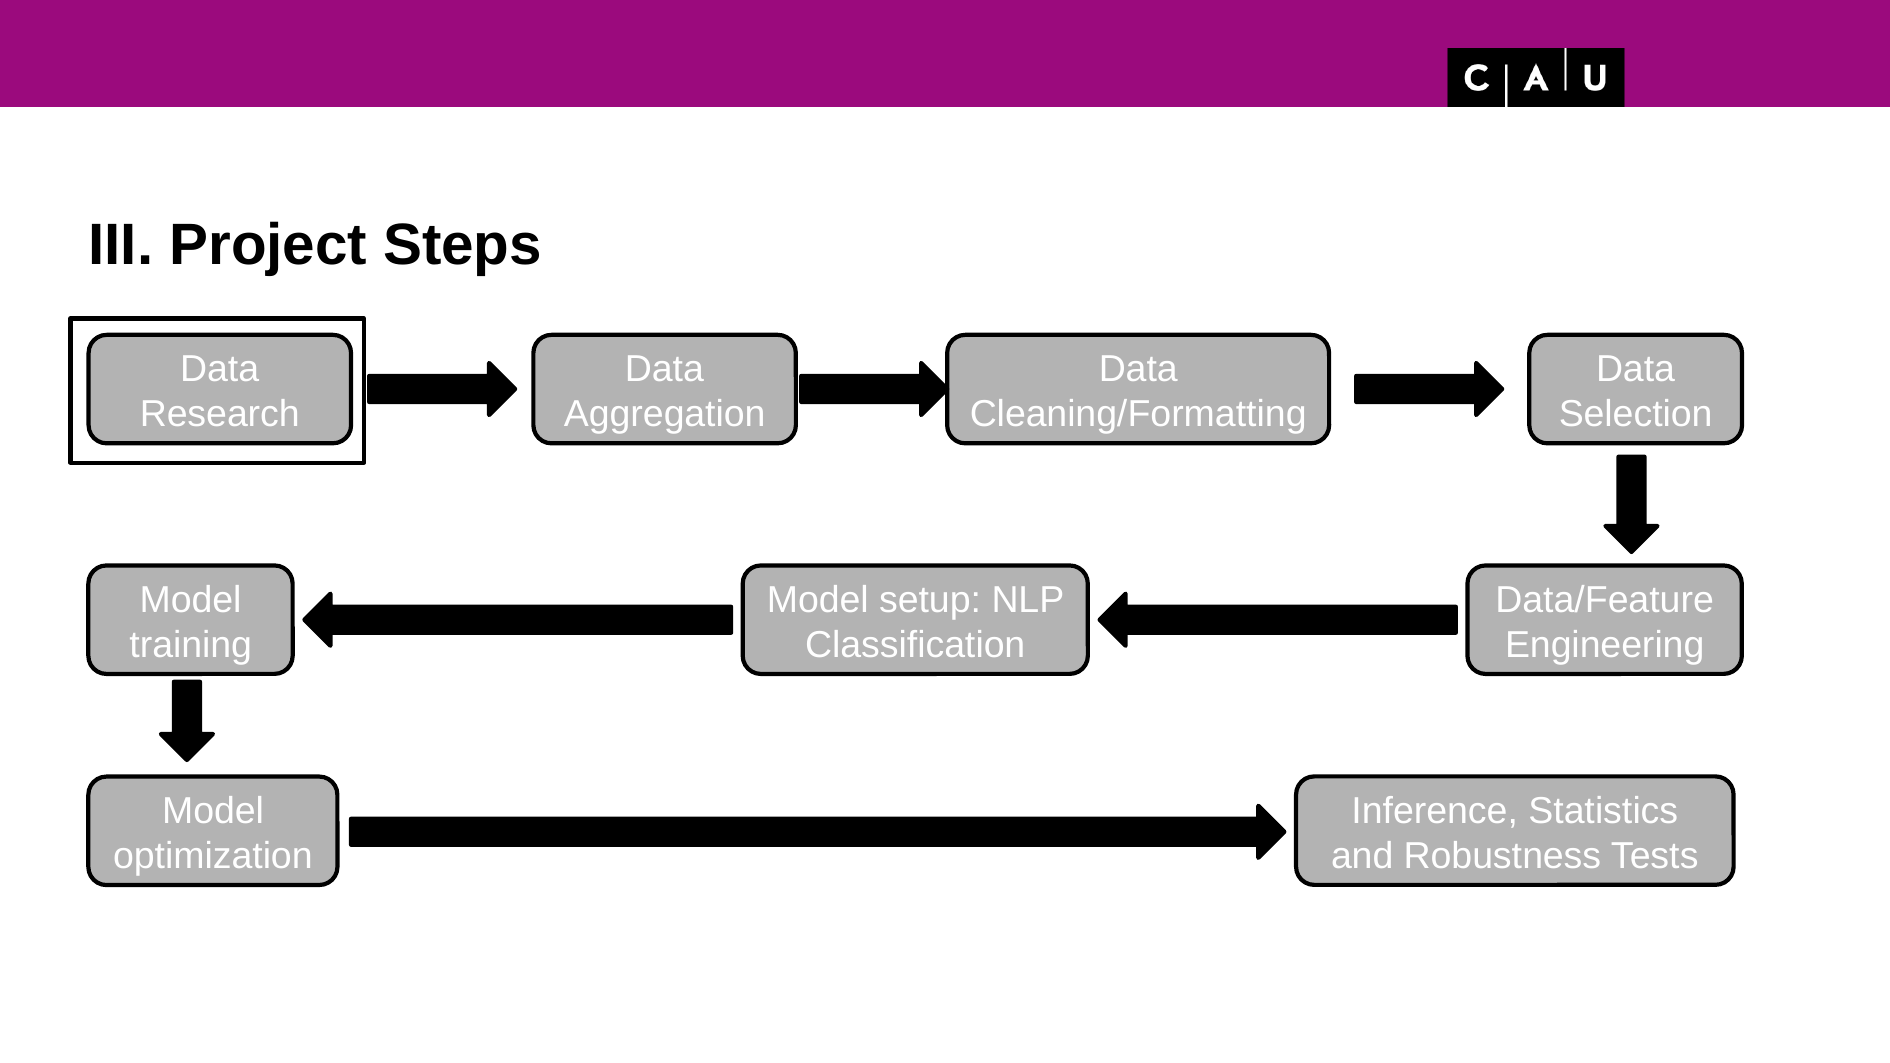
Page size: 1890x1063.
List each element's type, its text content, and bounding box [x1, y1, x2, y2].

text_box Model setup: NLP Classification [740, 563, 1090, 677]
text_box [302, 591, 734, 648]
text_box [68, 316, 366, 465]
text_box Data Selection [1527, 332, 1745, 446]
text_box Data Aggregation [531, 332, 798, 446]
text_box [1603, 454, 1660, 555]
text_box [367, 361, 518, 417]
text_box [1097, 591, 1458, 648]
text_box [799, 361, 950, 417]
text_box Data Cleaning/Formatting [945, 332, 1332, 446]
text_box [1354, 361, 1505, 417]
text_box Model training [86, 563, 295, 677]
text_box [158, 679, 215, 763]
text_box Data/Feature Engineering [1465, 563, 1744, 677]
picture [0, 0, 1890, 107]
text_box Model optimization [86, 774, 340, 888]
text_box Inference, Statistics and Robustness Tests [1293, 774, 1736, 887]
text_box [88, 354, 1743, 709]
text_box [348, 803, 1287, 860]
text_box III. Project Steps [88, 206, 1743, 313]
